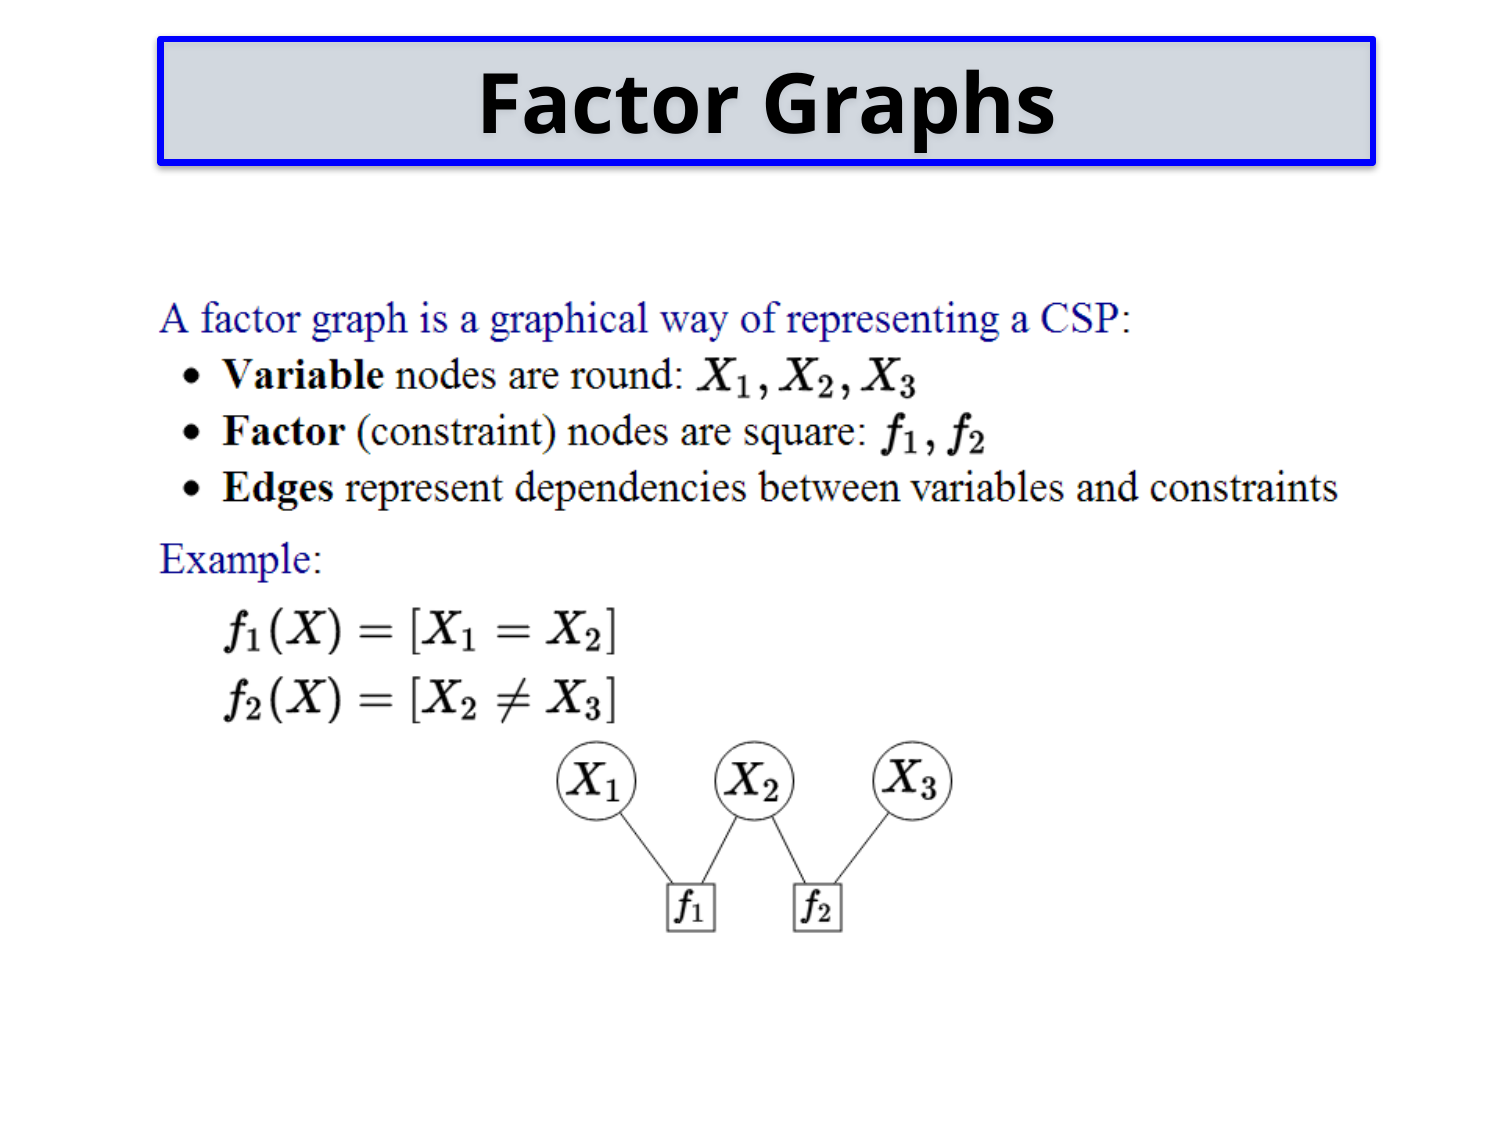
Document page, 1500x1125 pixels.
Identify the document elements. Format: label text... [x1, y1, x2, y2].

picture [136, 272, 1364, 973]
text_box Factor Graphs [157, 36, 1376, 166]
